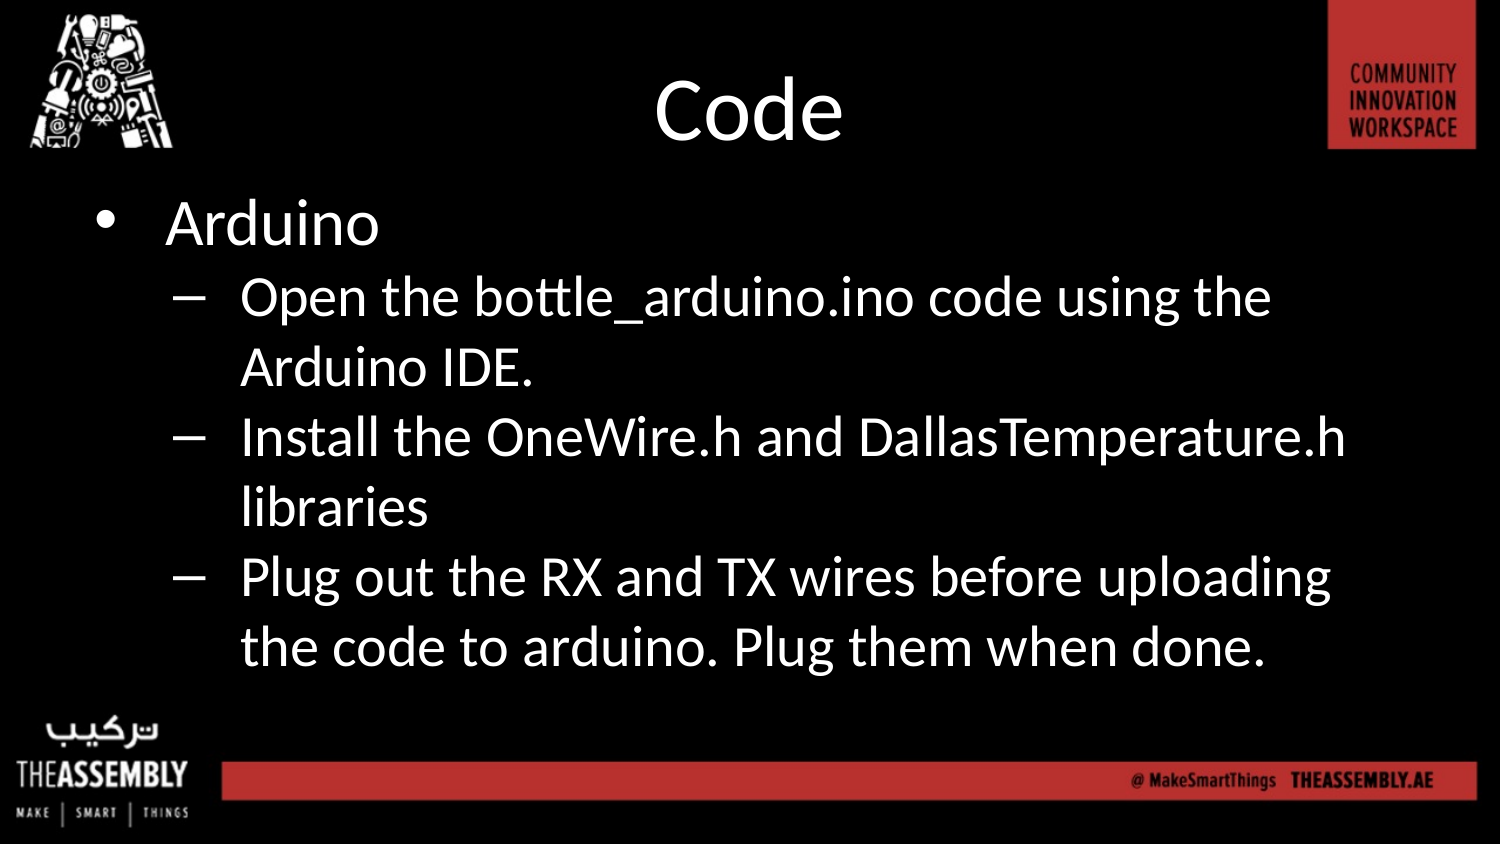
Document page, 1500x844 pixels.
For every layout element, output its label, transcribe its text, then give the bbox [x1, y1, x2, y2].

list Arduino Open the bottle_arduino.ino code using the Arduino IDE. Install the OneWire.h and DallasTemperature.h libraries Plug out the RX and TX wires before uploading the code to arduino. Plug them when done. [75, 163, 1425, 721]
picture [0, 0, 1500, 844]
title Code [75, 33, 1425, 163]
